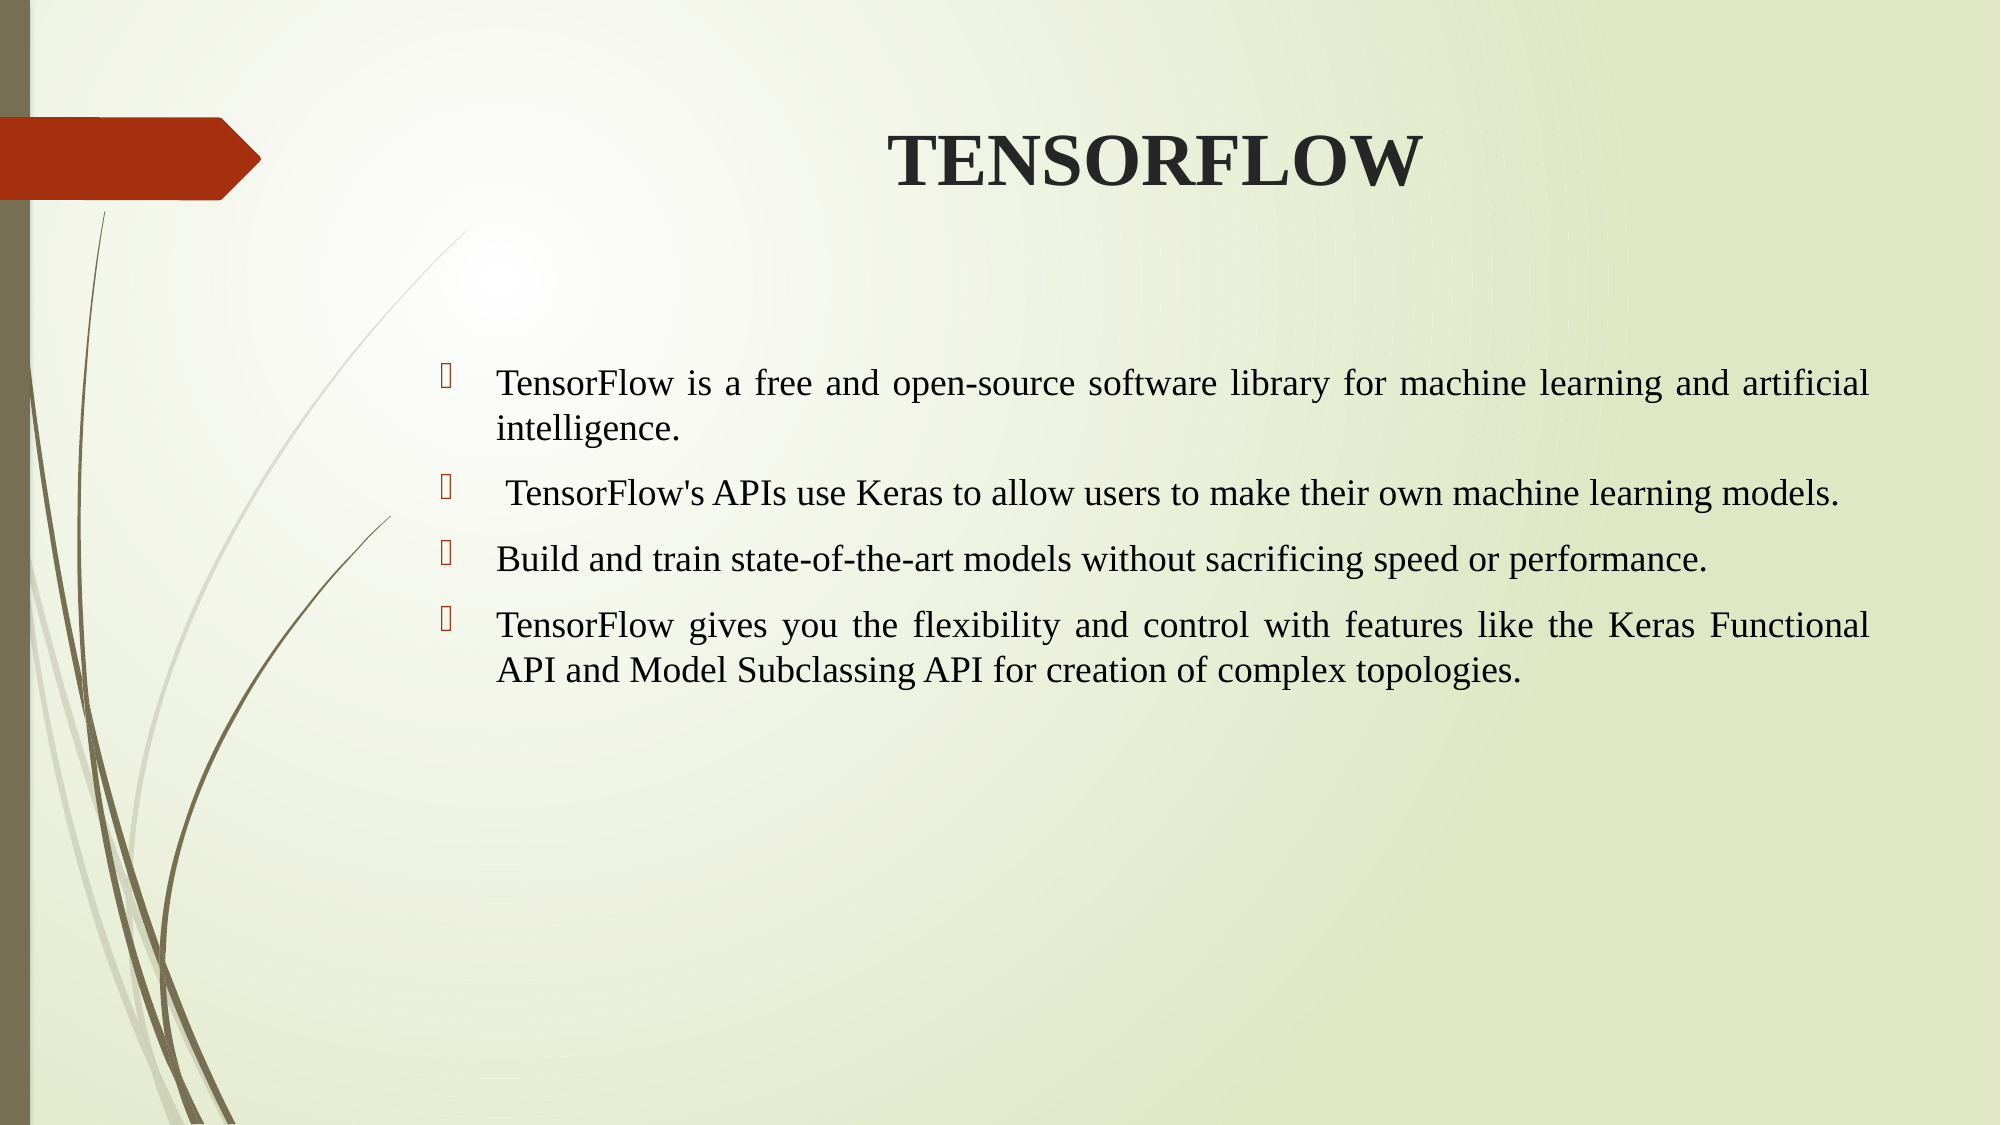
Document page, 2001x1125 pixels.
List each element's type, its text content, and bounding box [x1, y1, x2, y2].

list TensorFlow is a free and open-source software library for machine learning and artificial intelligence. TensorFlow's APIs use Keras to allow users to make their own machine learning models. Build and train state-of-the-art models without sacrificing speed or performance. TensorFlow gives you the flexibility and control with features like the Keras Functional API and Model Subclassing API for creation of complex topologies. [424, 350, 1888, 970]
title TENSORFLOW [425, 102, 1888, 313]
